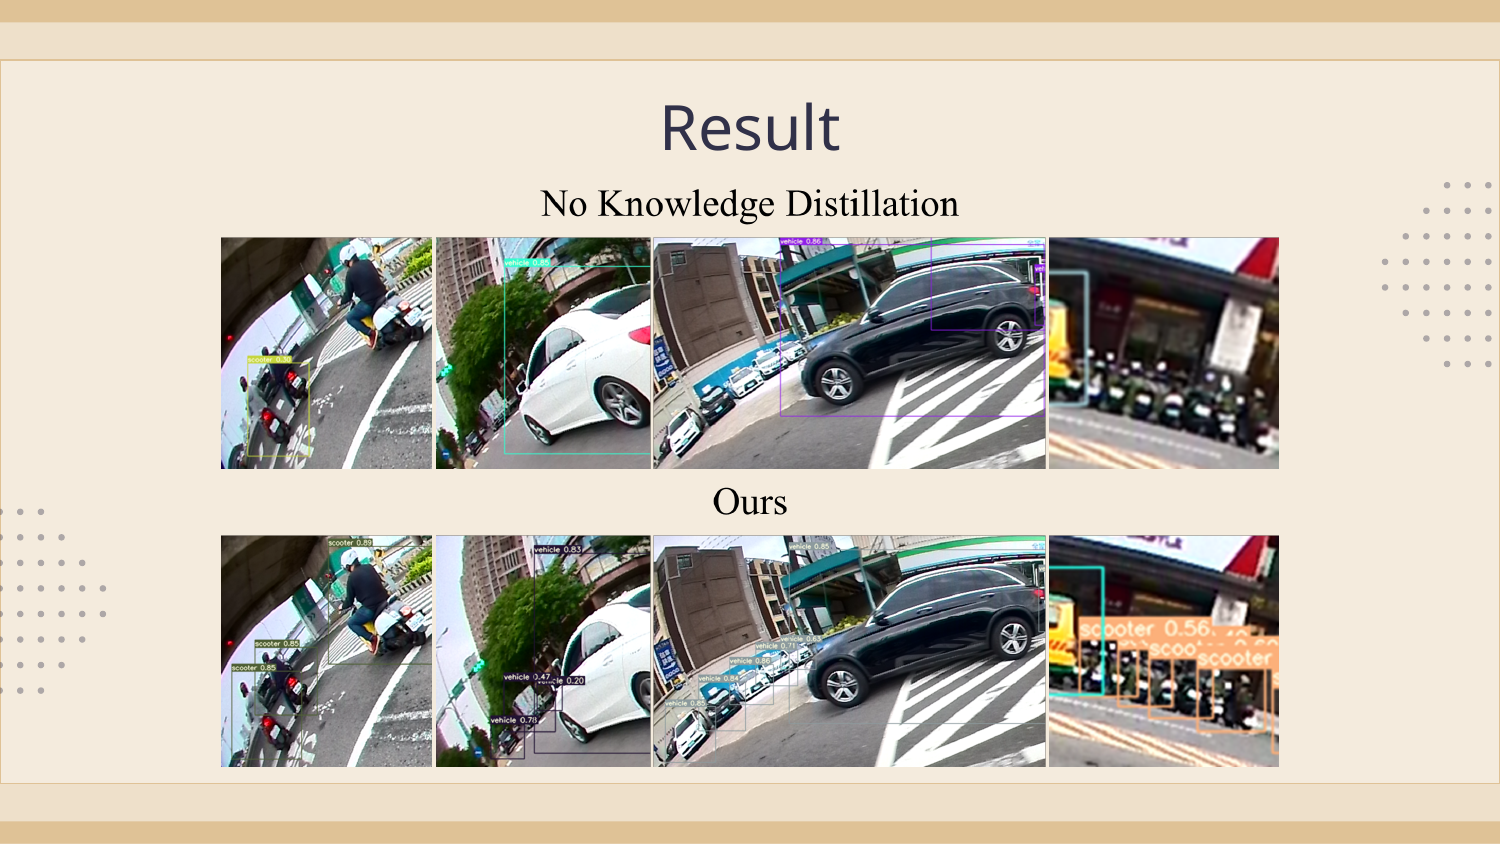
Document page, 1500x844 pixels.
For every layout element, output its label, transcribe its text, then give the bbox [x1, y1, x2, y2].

picture [221, 166, 1279, 768]
title Result [118, 72, 1382, 167]
